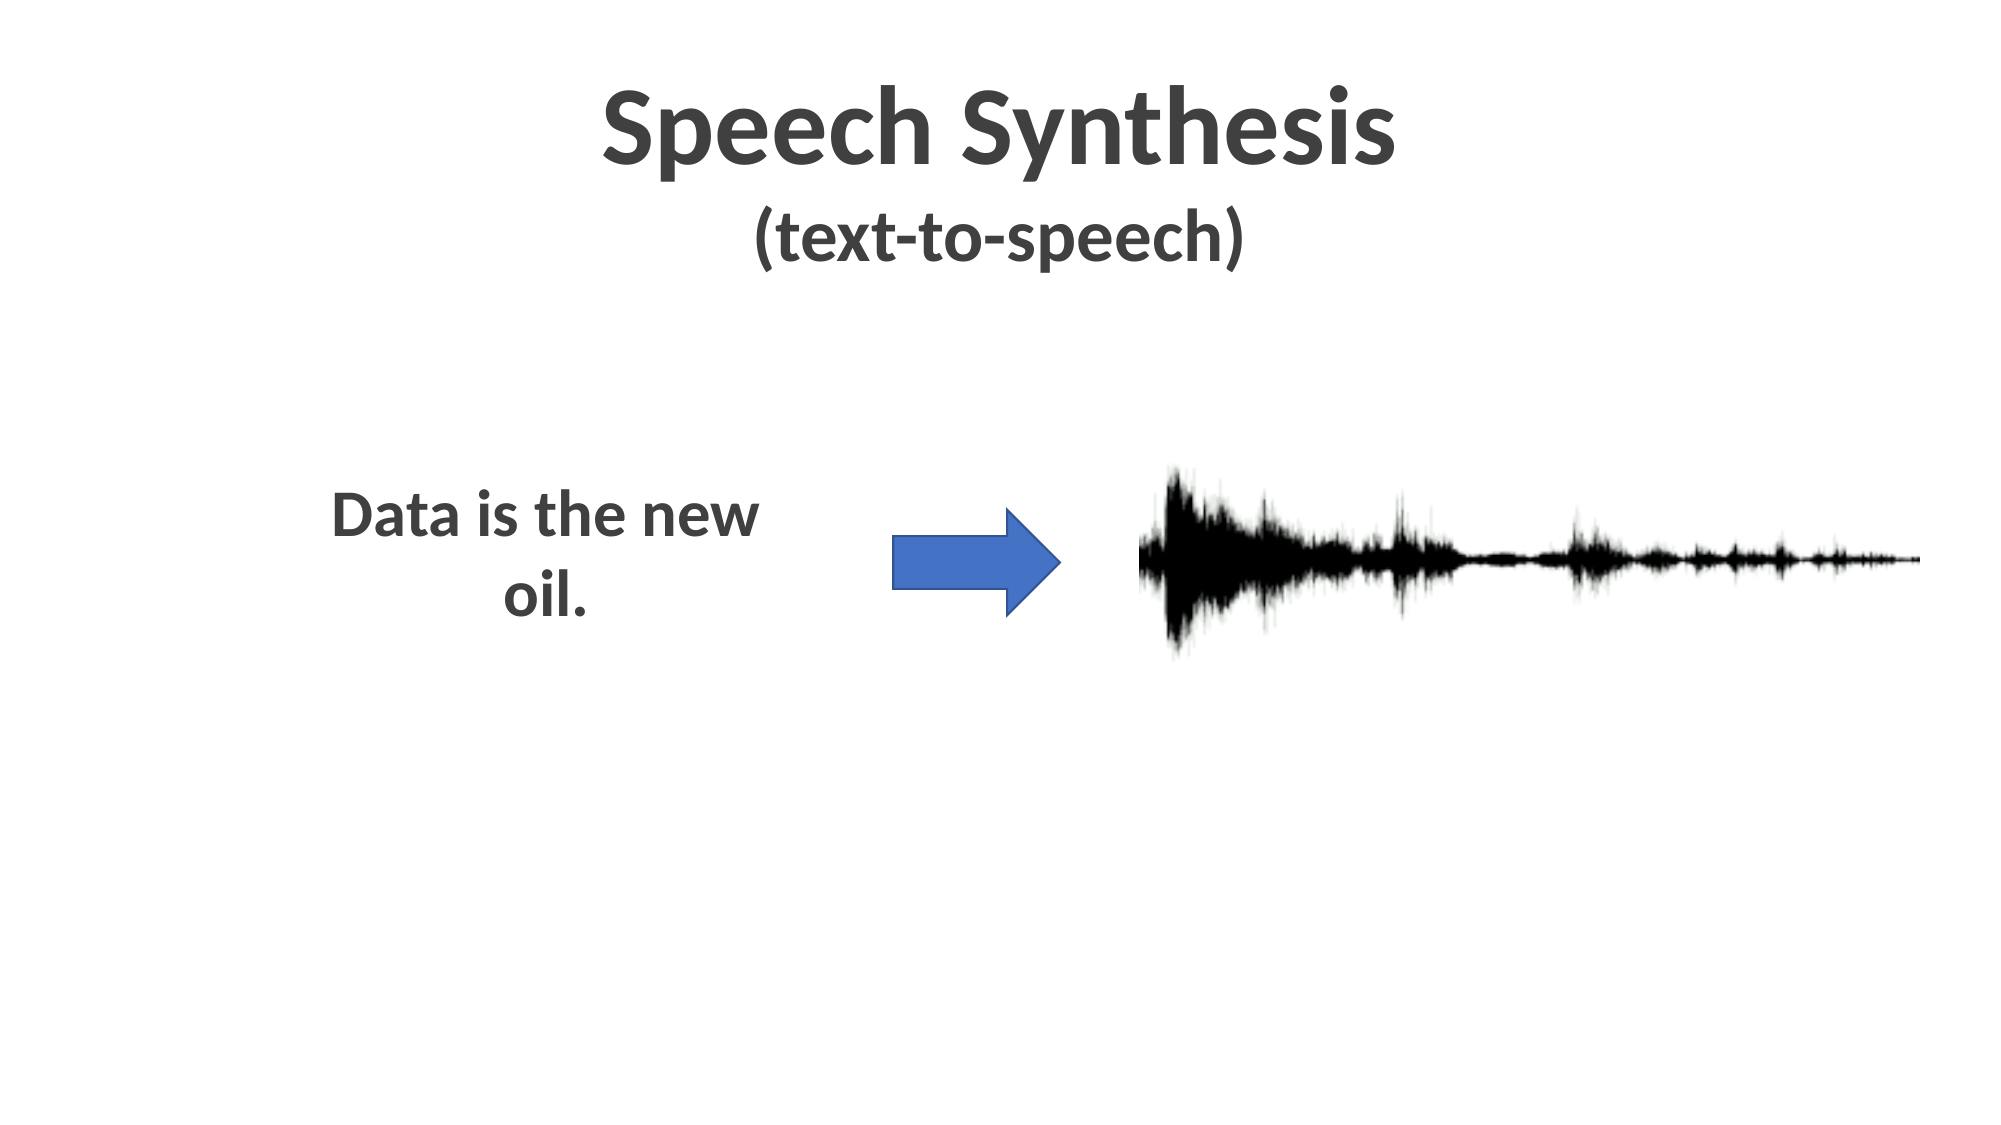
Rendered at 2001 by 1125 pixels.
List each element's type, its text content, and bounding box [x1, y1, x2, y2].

picture [1139, 453, 1920, 670]
text_box Speech Synthesis (text-to-speech) [266, 68, 1734, 260]
text_box Data is the new oil. [266, 453, 827, 646]
text_box [892, 507, 1062, 618]
